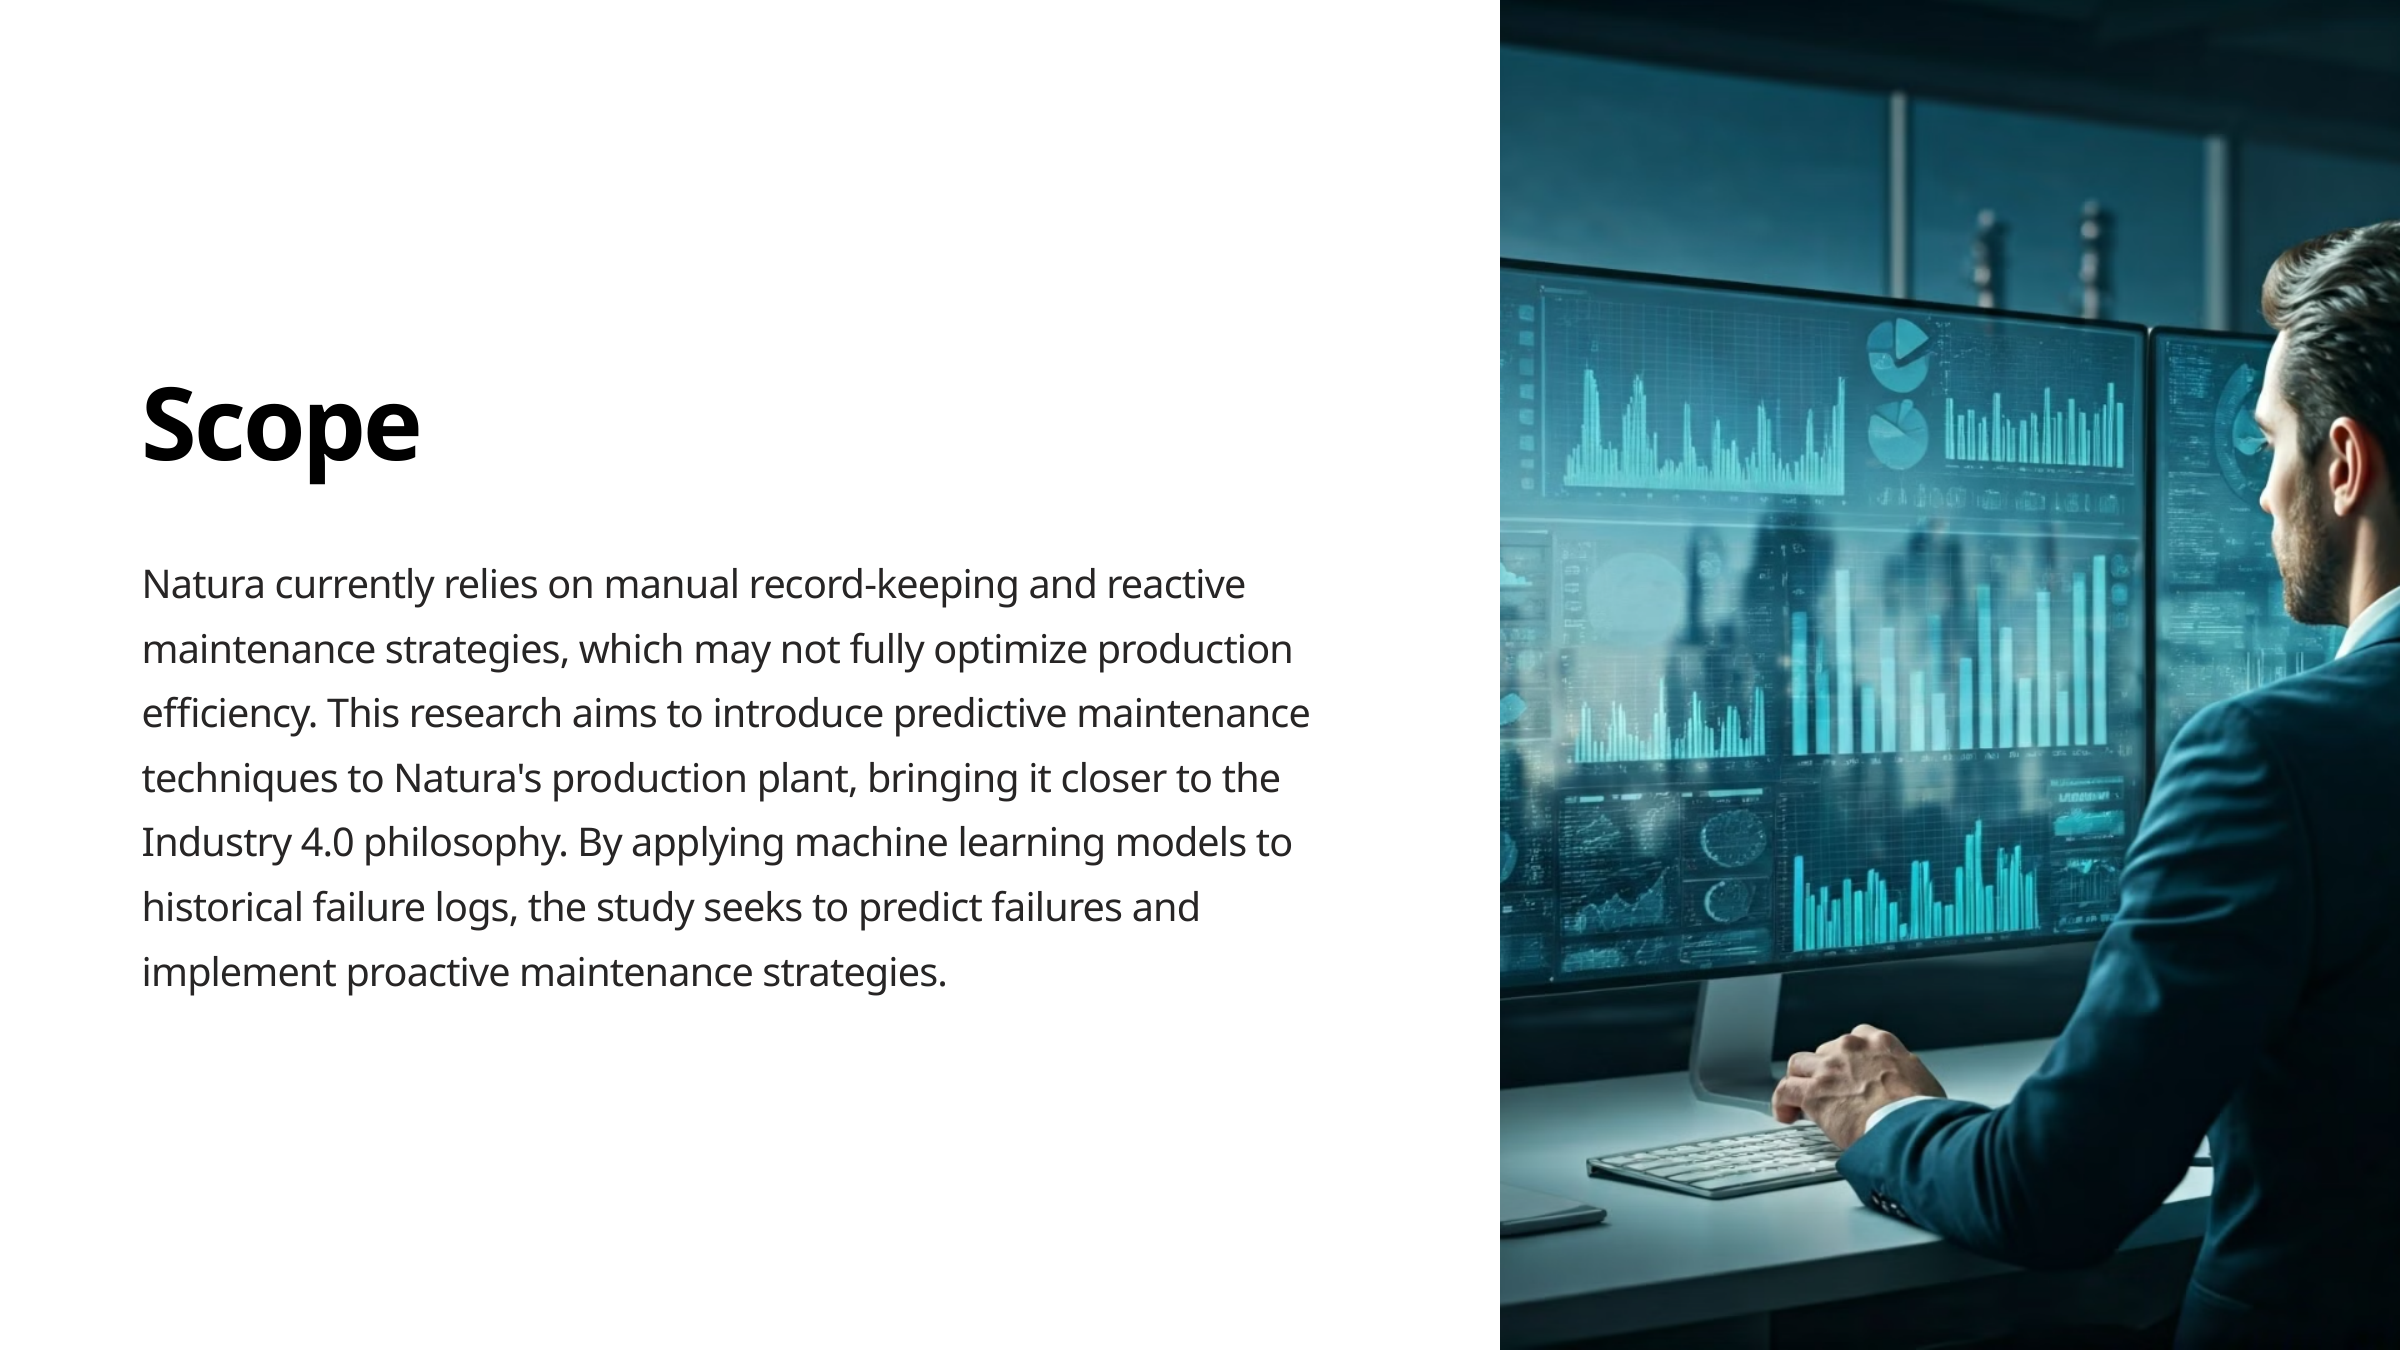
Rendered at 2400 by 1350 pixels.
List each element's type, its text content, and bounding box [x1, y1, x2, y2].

picture [1499, 0, 2400, 1350]
text_box Natura currently relies on manual record-keeping and reactive maintenance strategies, which may not fully optimize production efficiency. This research aims to introduce predictive maintenance techniques to Natura's production plant, bringing it closer to the Industry 4.0 philosophy. By applying machine learning models to historical failure logs, the study seeks to predict failures and implement proactive maintenance strategies. [141, 541, 1359, 996]
text_box Scope [141, 354, 1155, 482]
